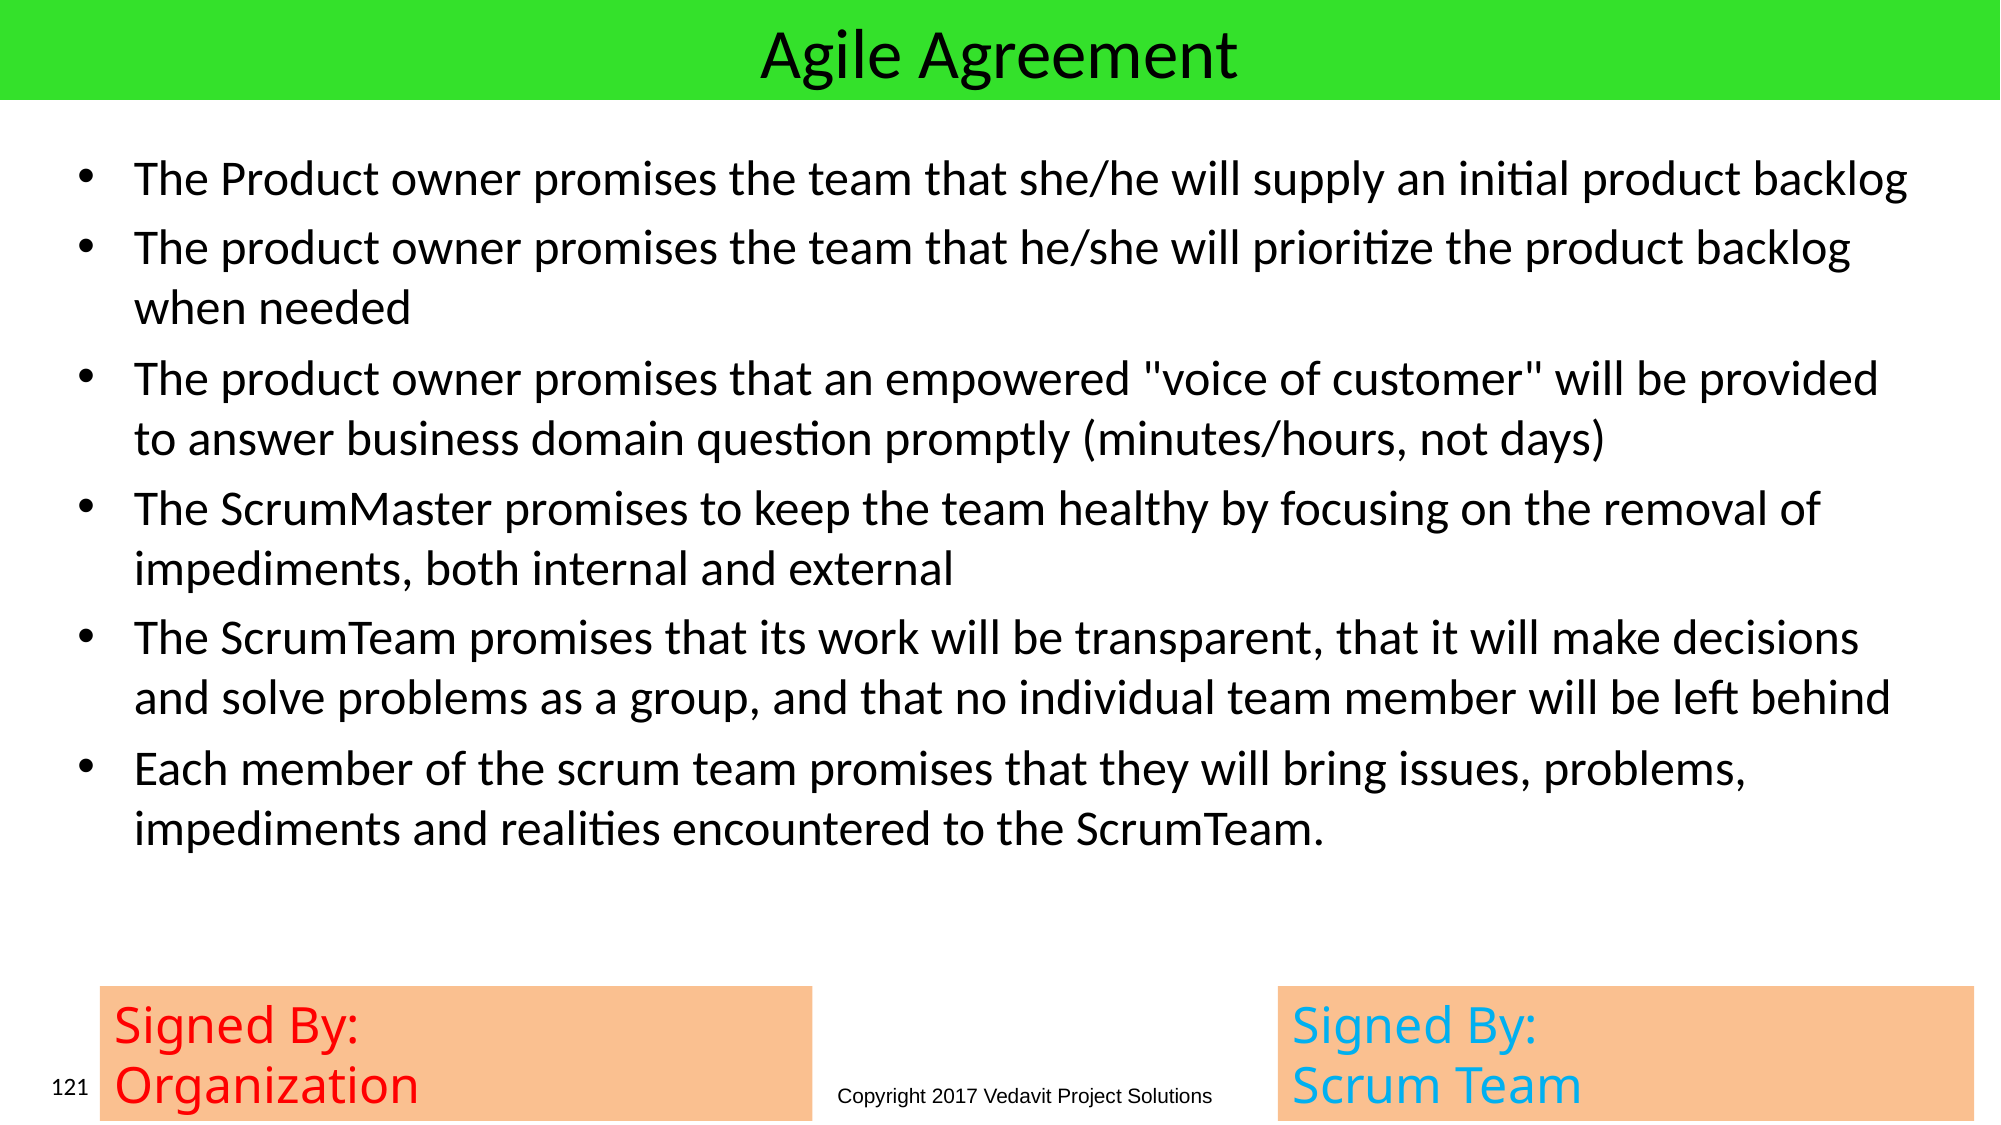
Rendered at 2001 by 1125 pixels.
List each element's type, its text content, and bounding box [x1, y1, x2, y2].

slide_number 121 [3, 1055, 99, 1116]
list The Product owner promises the team that she/he will supply an initial product backlog The product owner promises the team that he/she will prioritize the product backlog when needed The product owner promises that an empowered "voice of customer" will be provided to answer business domain question promptly (minutes/hours, not days) The ScrumMaster promises to keep the team healthy by focusing on the removal of impediments, both internal and external The ScrumTeam promises that its work will be transparent, that it will make decisions and solve problems as a group, and that no individual team member will be left behind Each member of the scrum team promises that they will bring issues, problems, impediments and realities encountered to the ScrumTeam. [62, 137, 1938, 1013]
title Agile Agreement [0, 0, 2000, 100]
text_box Signed By: Organization [99, 986, 813, 1121]
text_box Signed By: Scrum Team [1277, 986, 1975, 1121]
